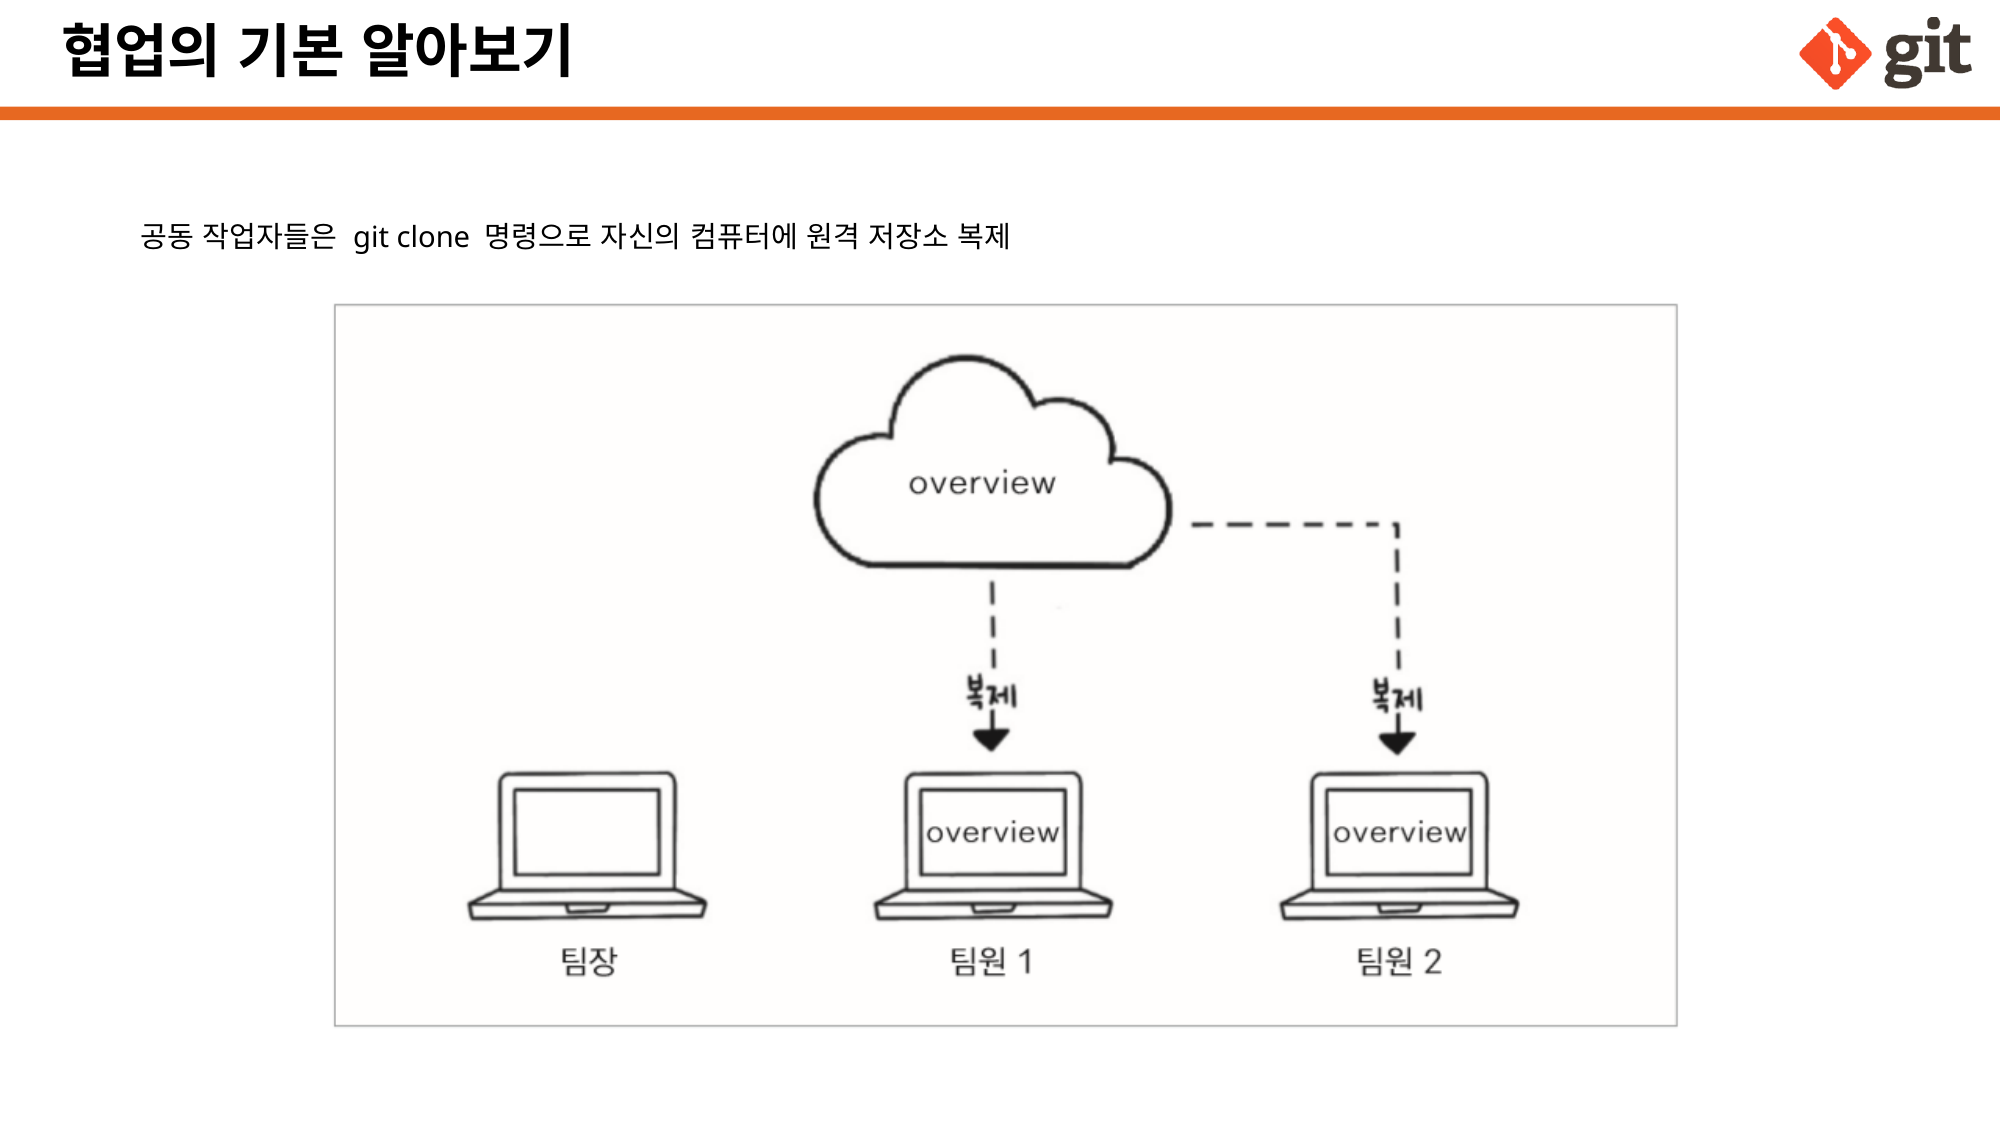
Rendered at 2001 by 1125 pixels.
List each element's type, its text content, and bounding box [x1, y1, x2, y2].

text_box 공동 작업자들은 git clone 명령으로 자신의 컴퓨터에 원격 저장소 복제 [125, 210, 1028, 261]
picture [1799, 17, 1972, 90]
picture [300, 276, 1700, 1066]
title 협업의 기본 알아보기 [46, 8, 1772, 99]
